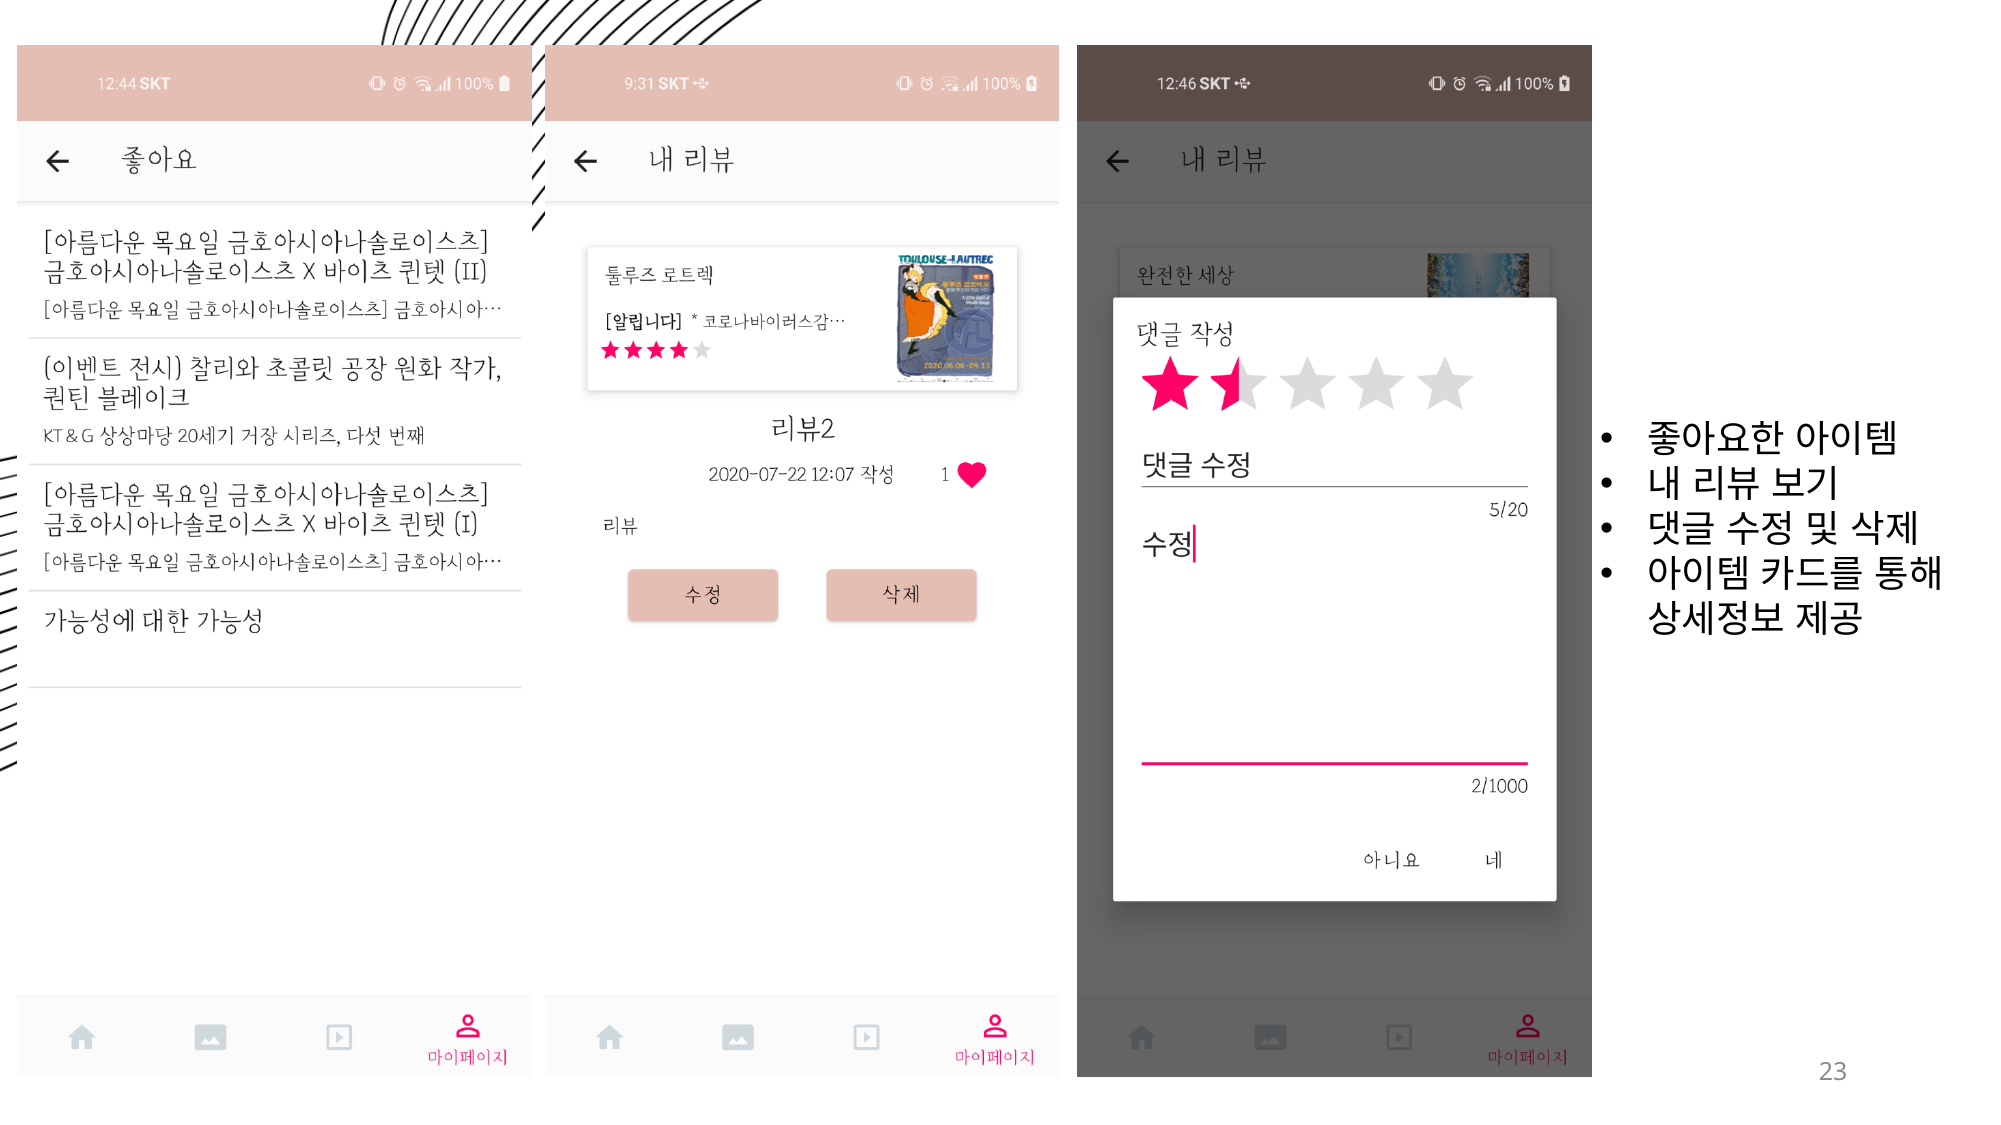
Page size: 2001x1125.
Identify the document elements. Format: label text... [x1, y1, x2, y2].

picture [0, 0, 2001, 1125]
text_box 좋아요한 아이템 내 리뷰 보기 댓글 수정 및 삭제 아이템 카드를 통해 상세정보 제공 [1592, 407, 2000, 648]
slide_number 23 [1412, 1042, 1863, 1103]
